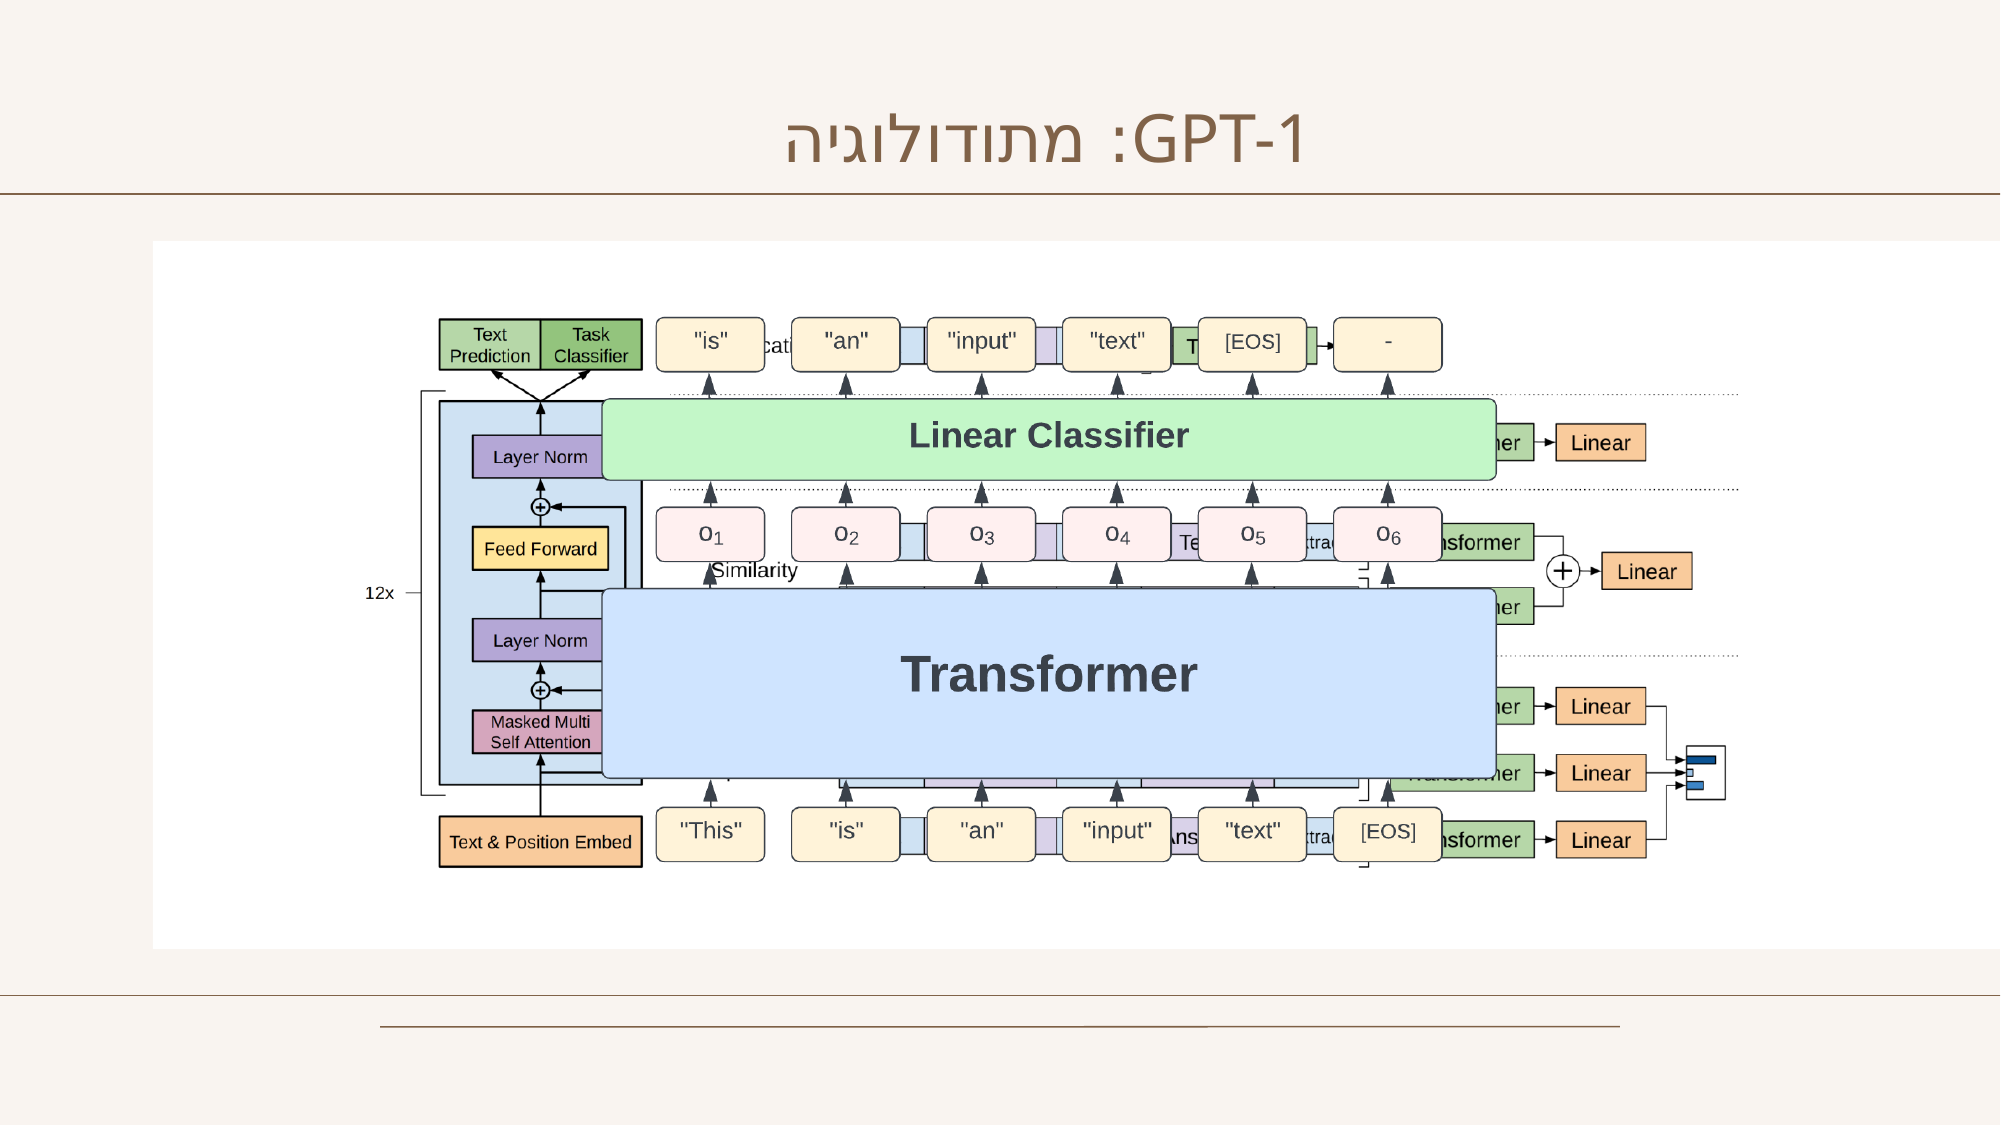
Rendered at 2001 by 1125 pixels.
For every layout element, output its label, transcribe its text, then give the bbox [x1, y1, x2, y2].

title GPT-1: מתודולוגיה [380, 56, 1718, 192]
picture [352, 264, 1745, 916]
